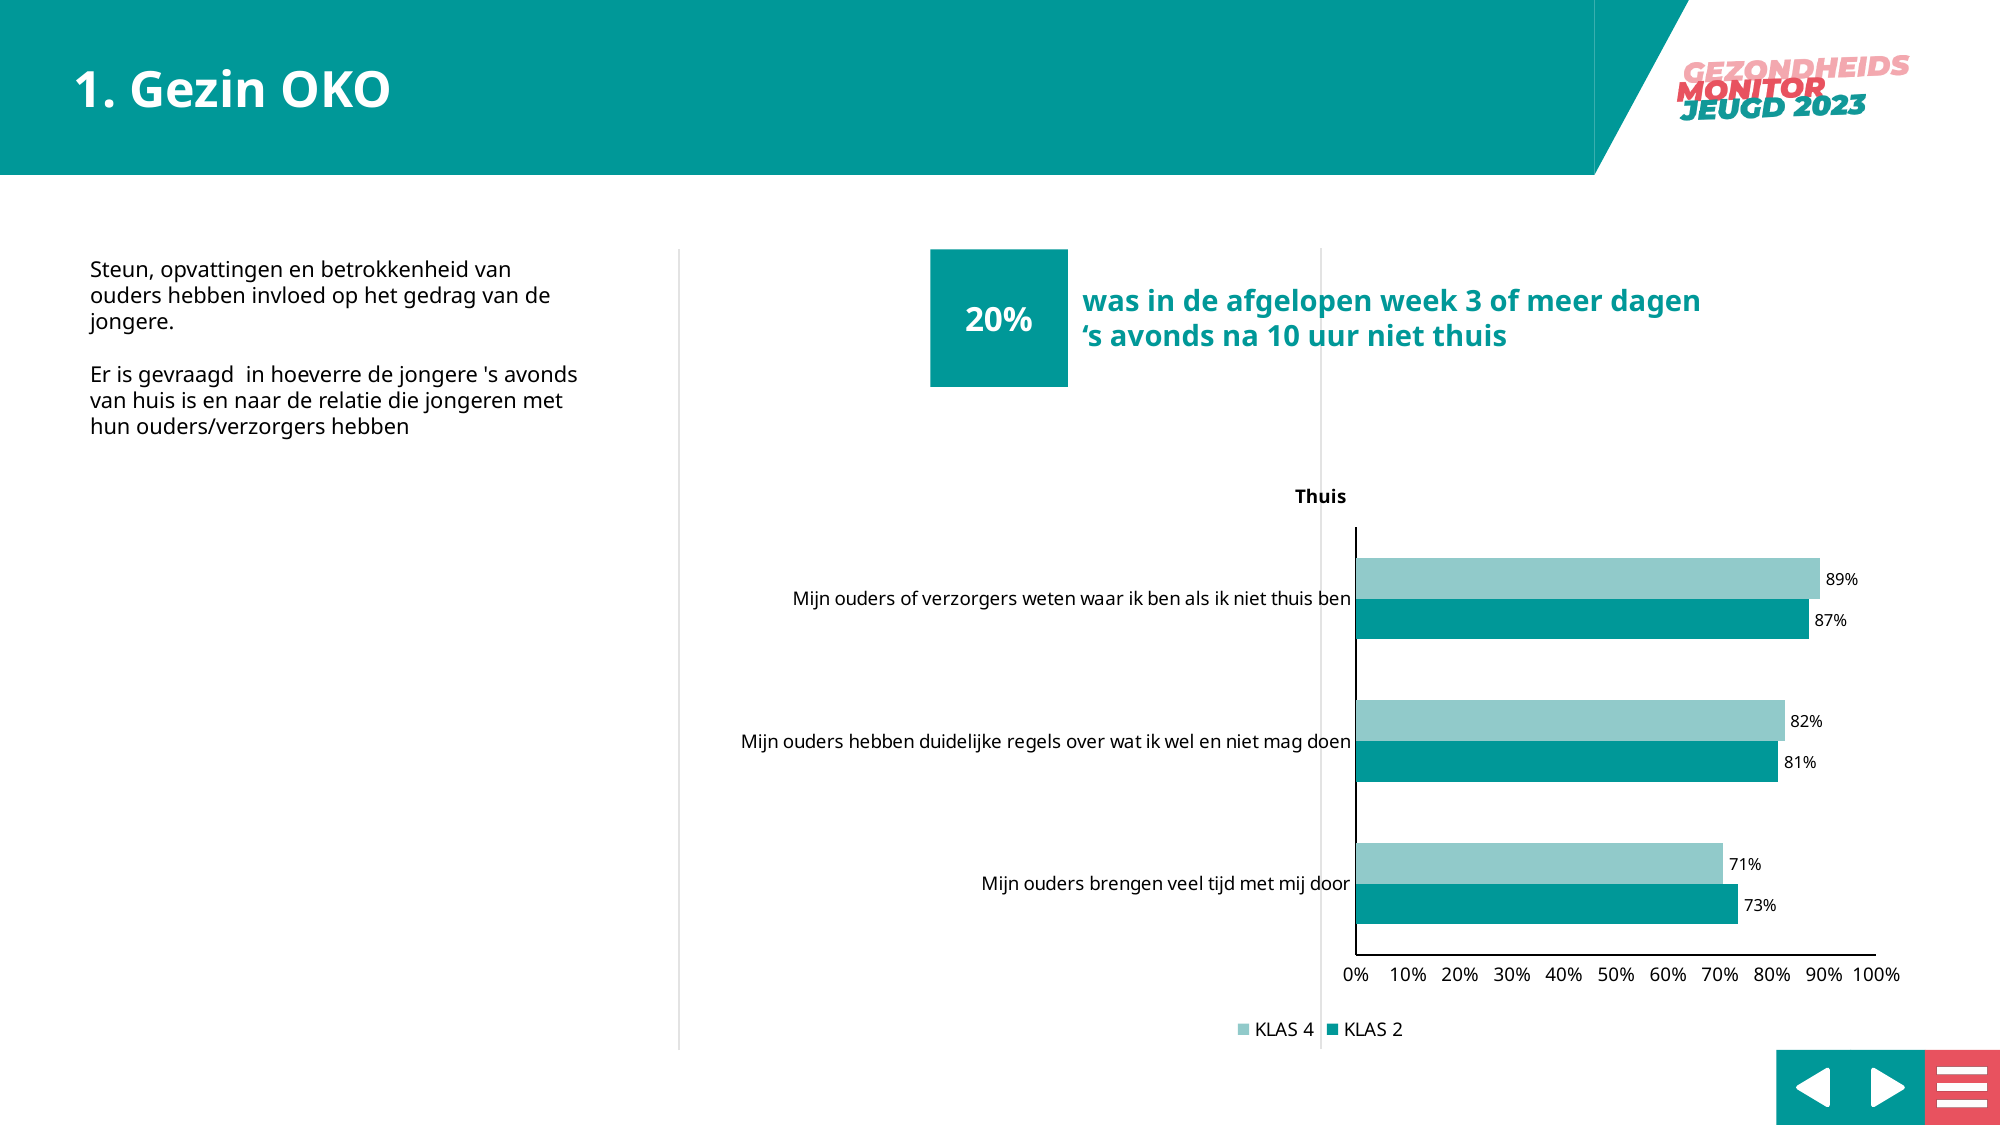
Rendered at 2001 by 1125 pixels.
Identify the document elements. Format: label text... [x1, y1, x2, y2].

list 20% [930, 249, 1068, 387]
chart [716, 457, 1926, 1049]
picture [1671, 35, 1925, 134]
picture [1929, 1054, 1995, 1120]
